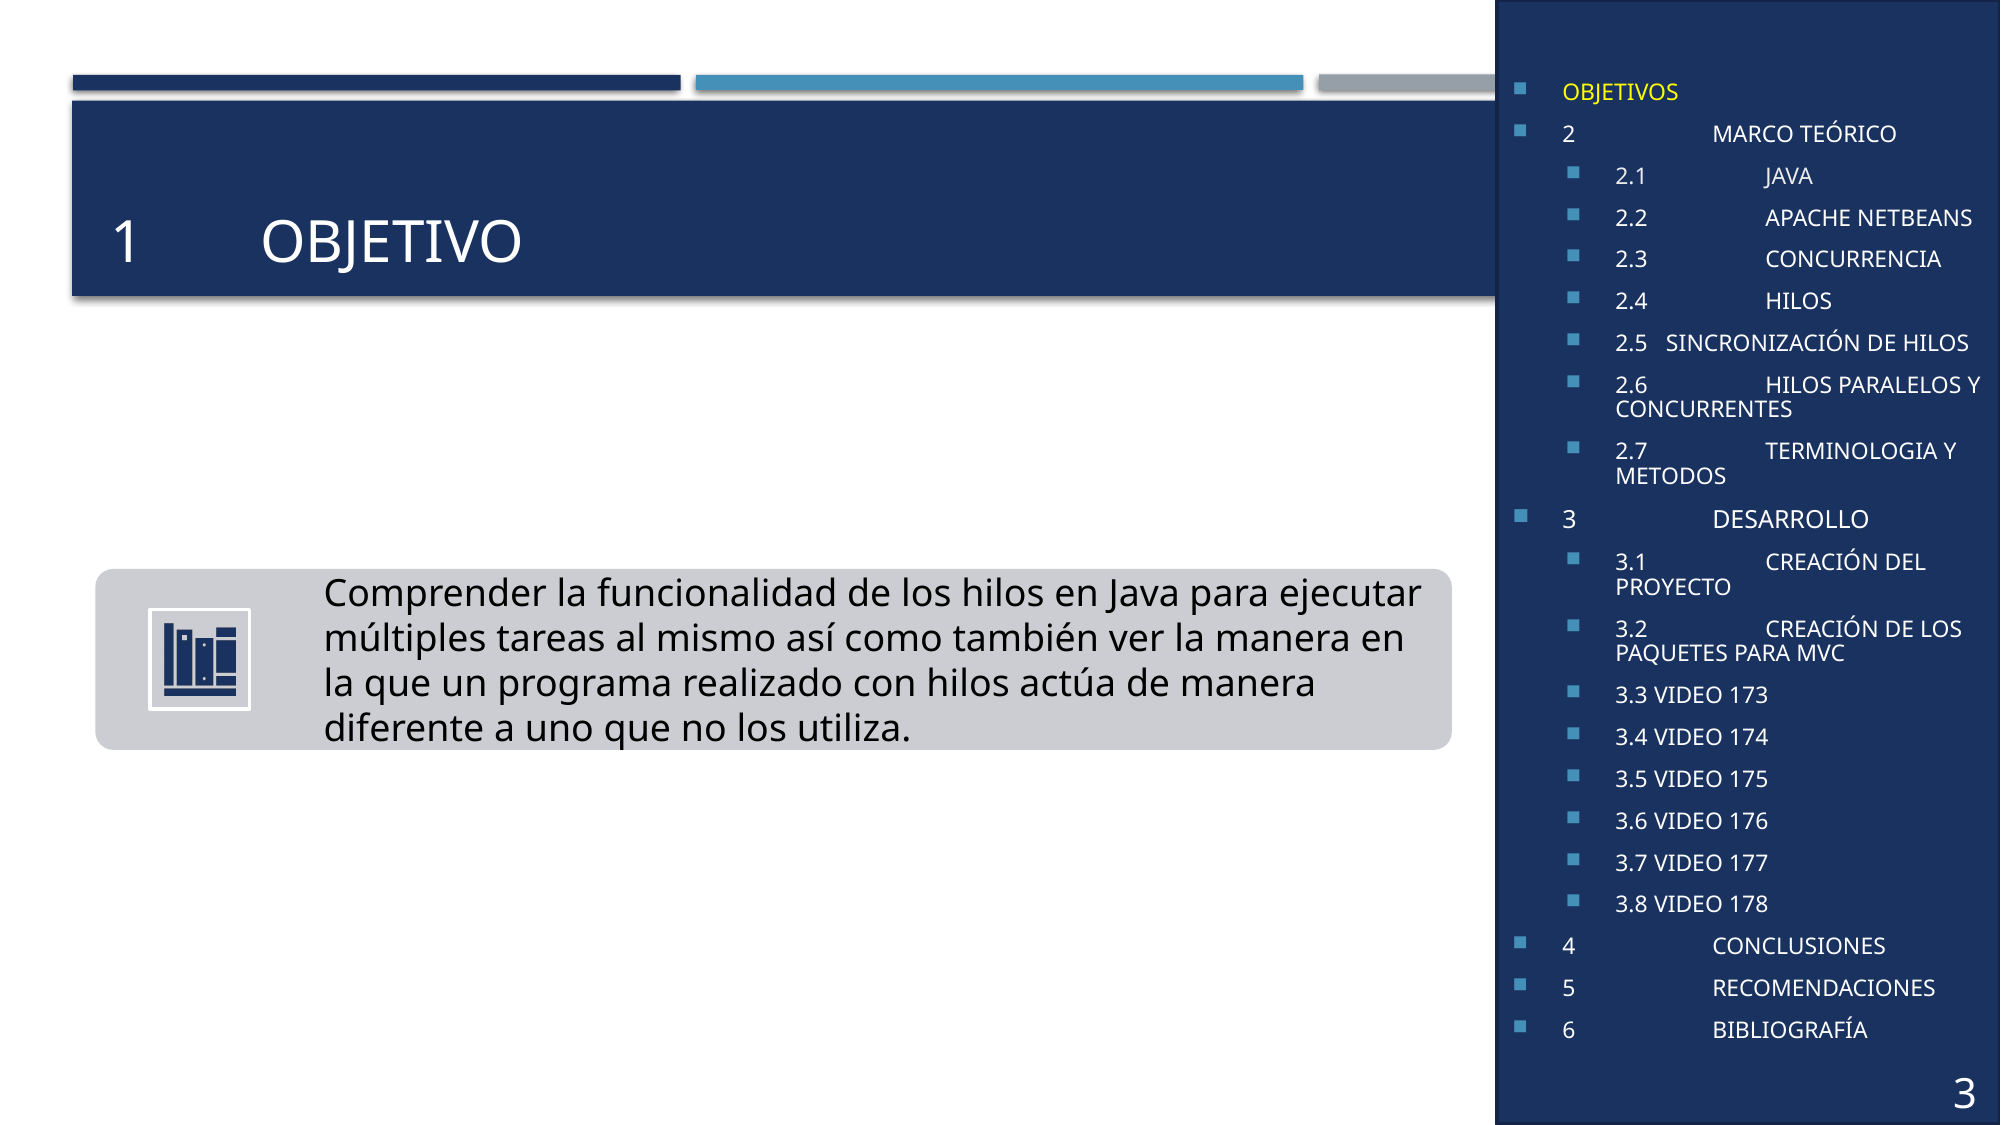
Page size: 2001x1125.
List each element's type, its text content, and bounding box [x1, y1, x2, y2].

title 1 OBJETIVO [95, 115, 1490, 282]
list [94, 357, 1453, 962]
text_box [1496, 0, 2000, 1125]
